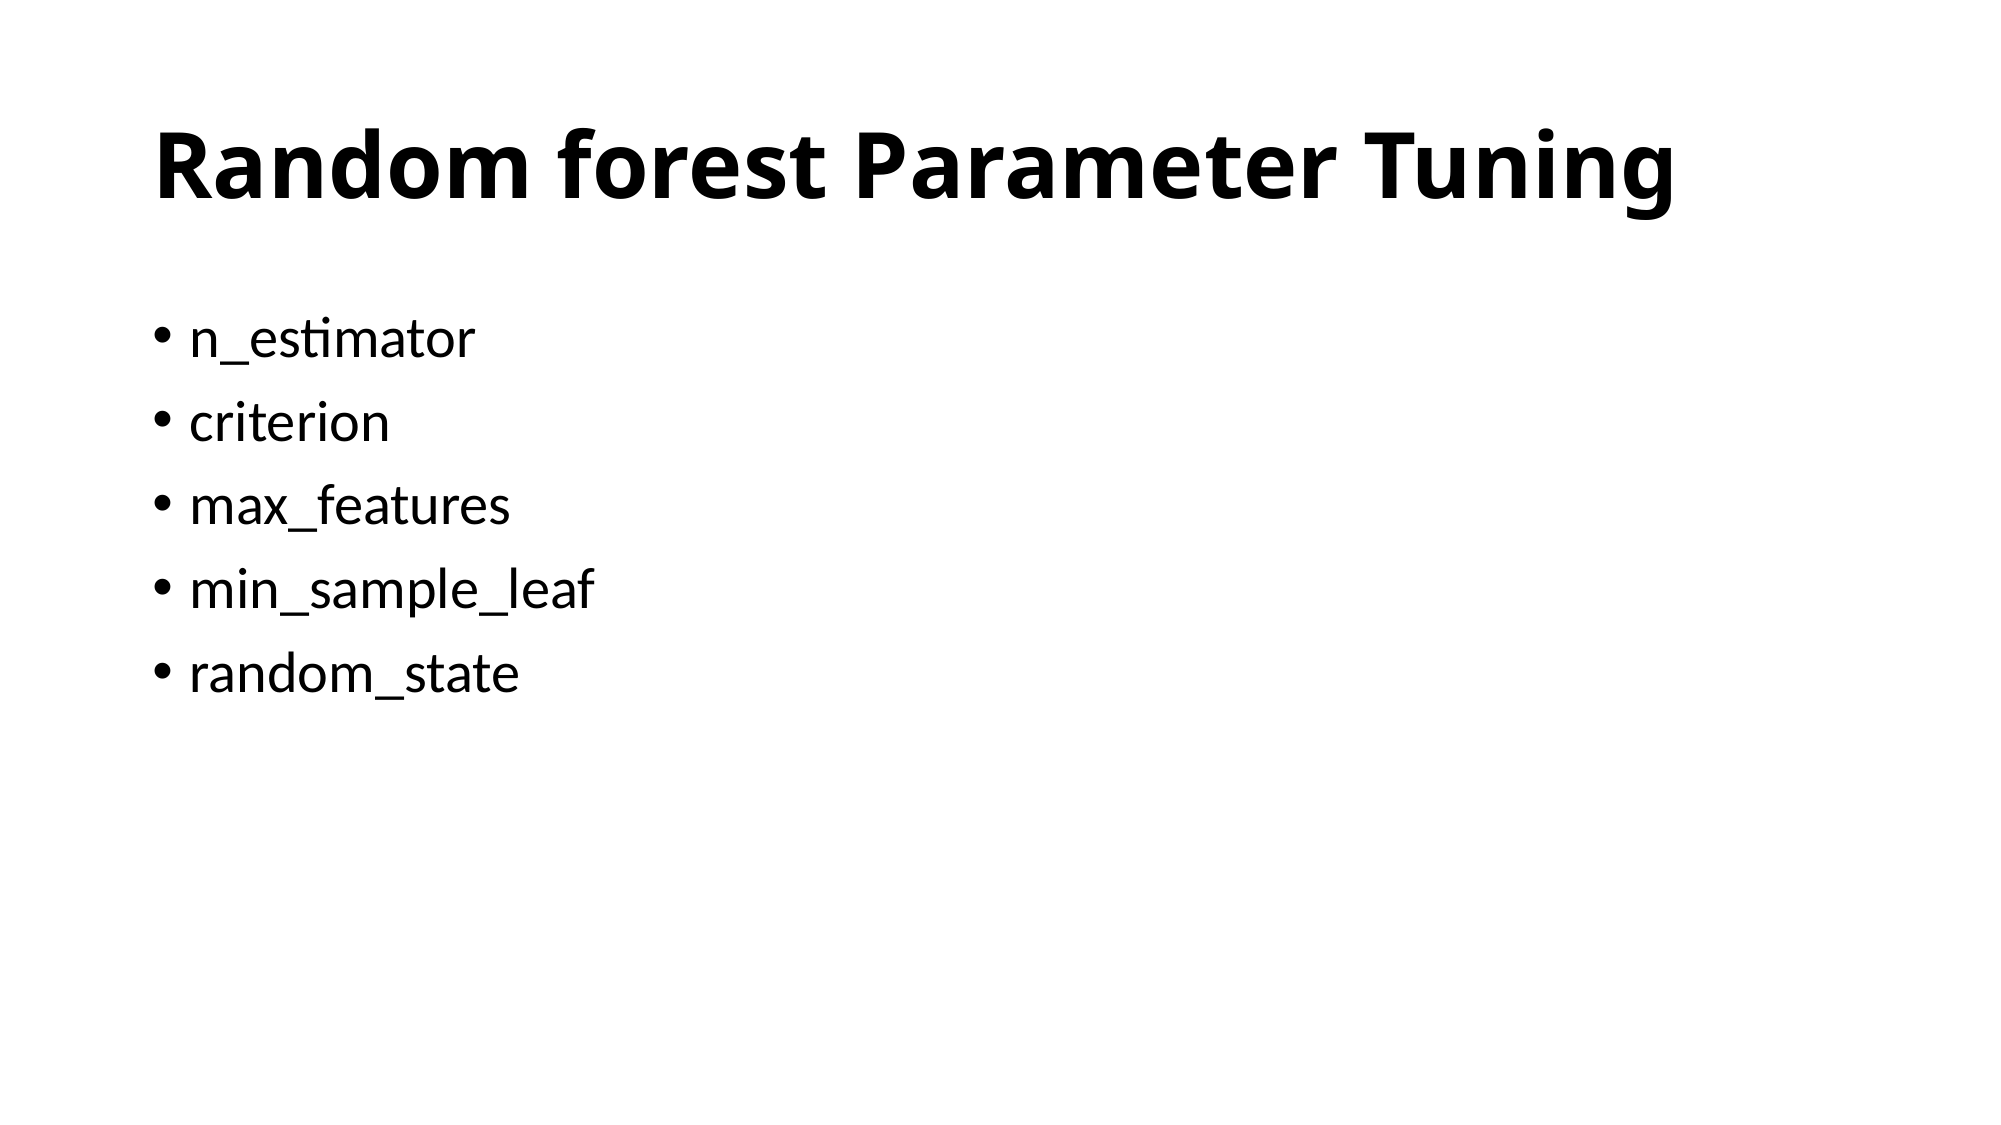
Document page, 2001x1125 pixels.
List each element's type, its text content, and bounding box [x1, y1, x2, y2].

list n_estimator criterion max_features min_sample_leaf random_state [137, 299, 1863, 1014]
title Random forest Parameter Tuning [137, 59, 1863, 278]
